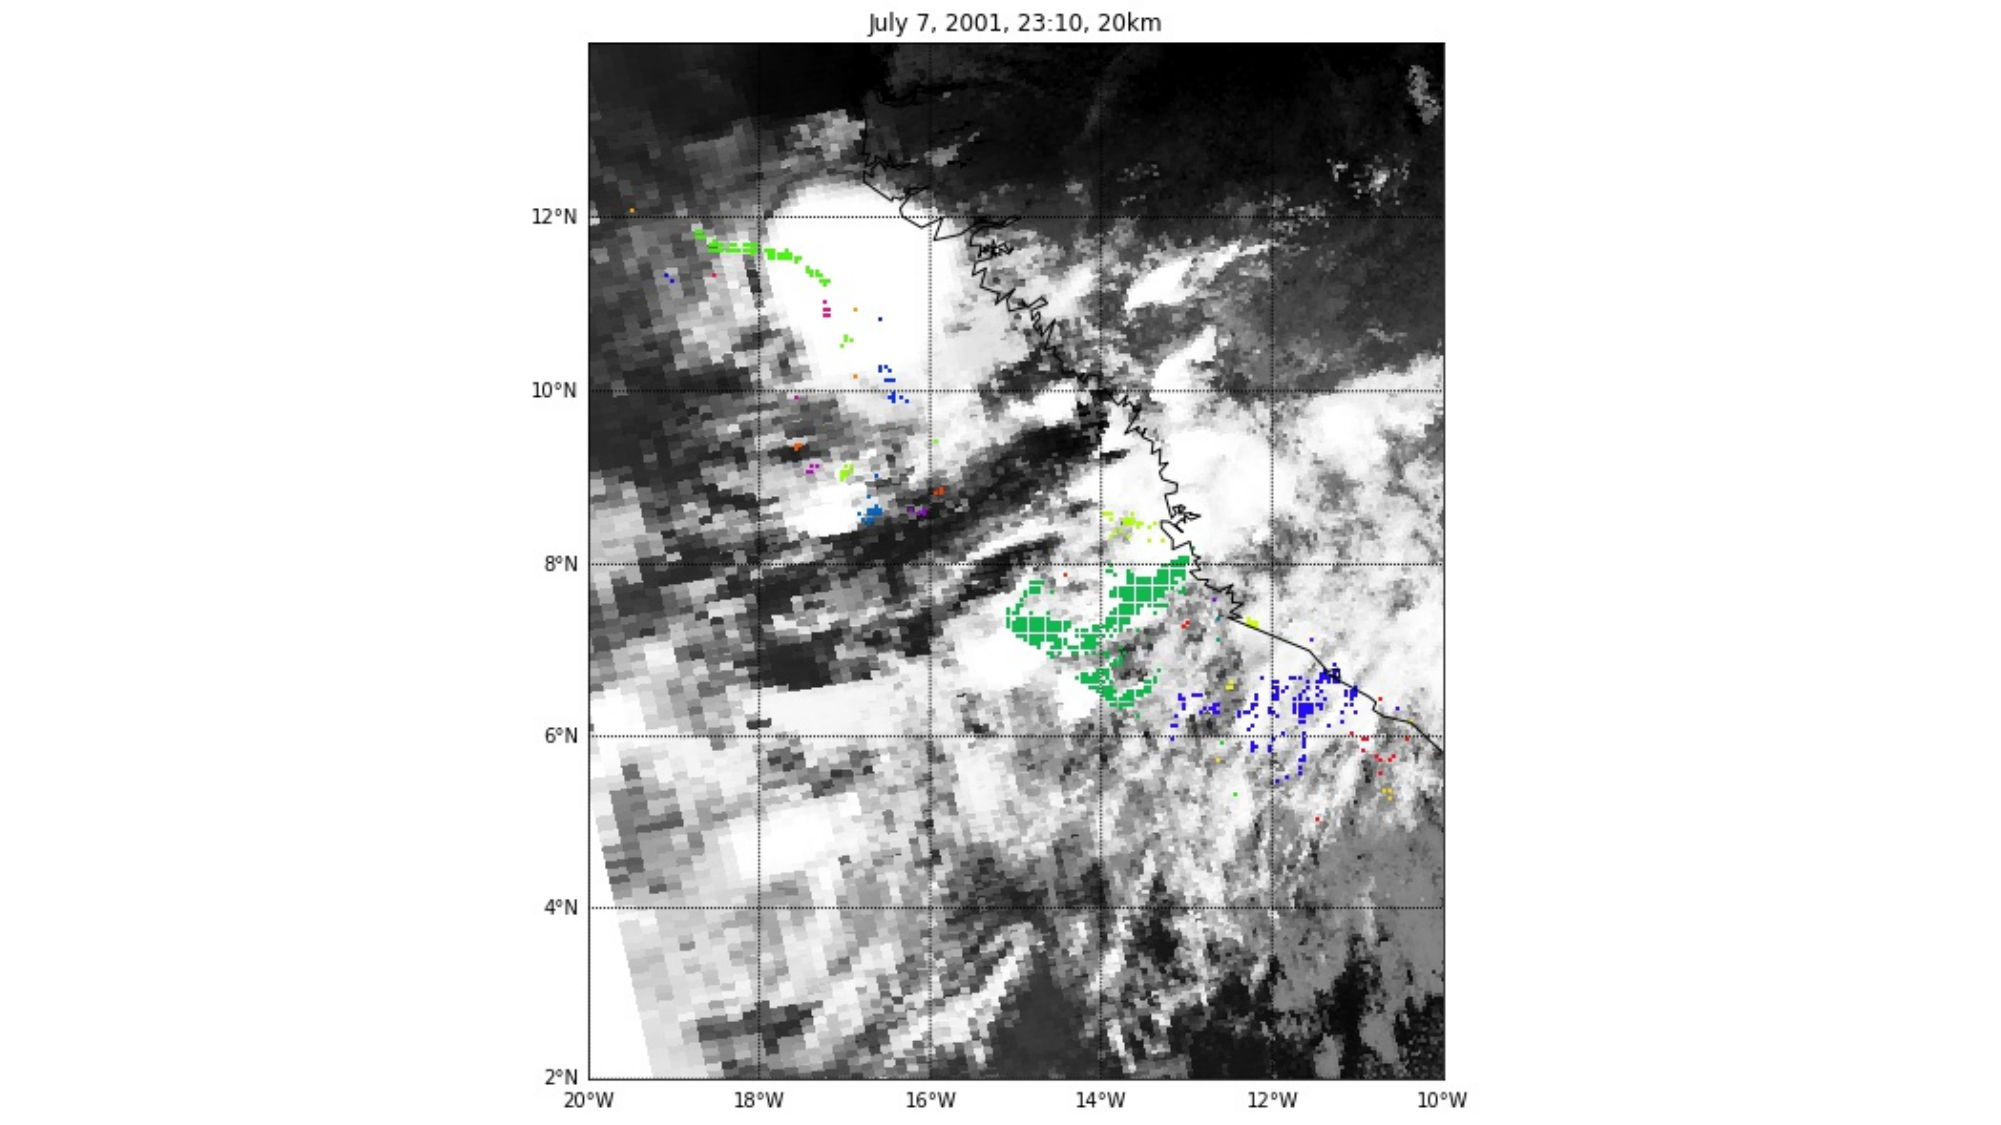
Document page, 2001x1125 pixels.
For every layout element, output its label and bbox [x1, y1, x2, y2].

picture [518, 0, 1482, 1125]
